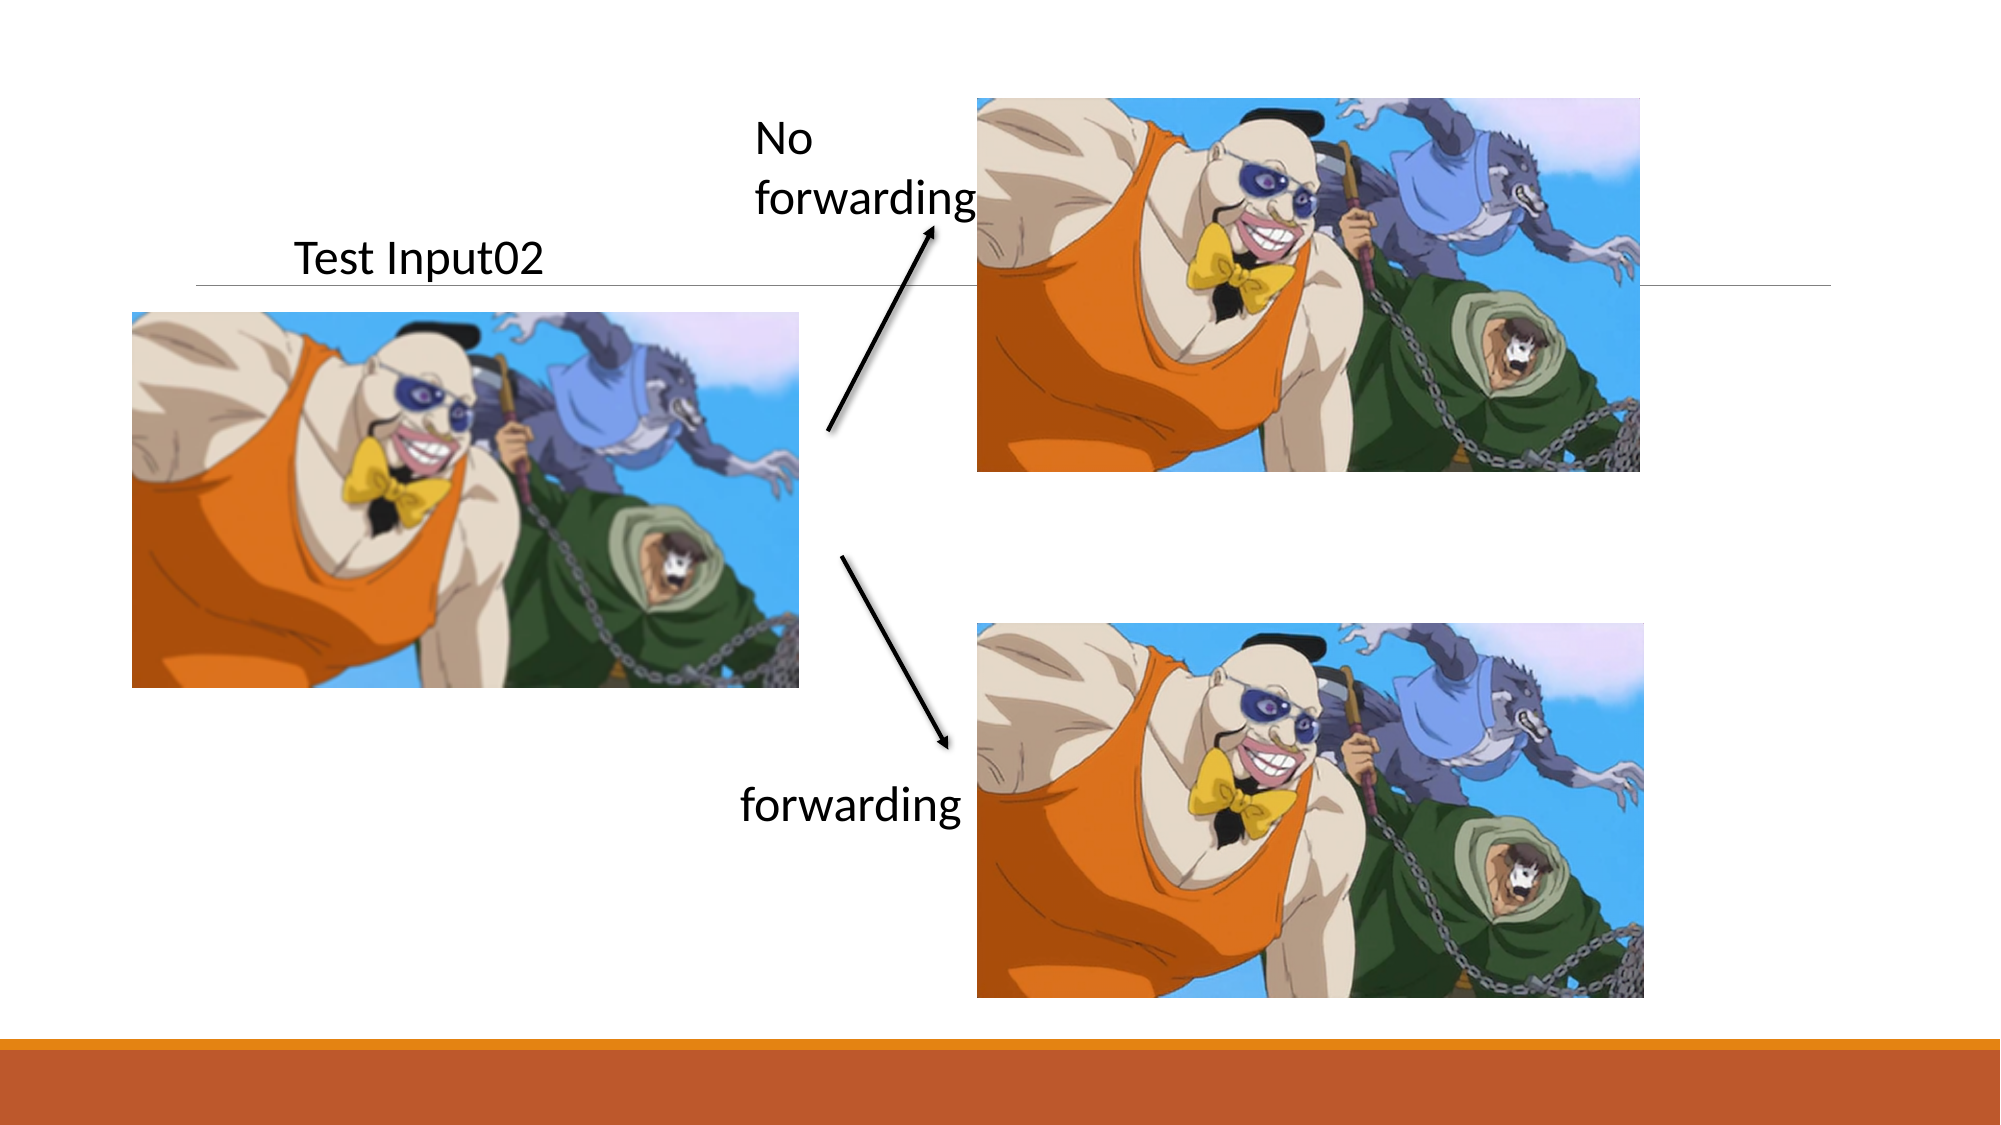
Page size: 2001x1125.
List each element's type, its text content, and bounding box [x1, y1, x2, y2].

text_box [841, 555, 949, 751]
picture [976, 622, 1645, 999]
picture [976, 98, 1641, 472]
text_box No forwarding [739, 97, 976, 292]
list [131, 311, 800, 688]
text_box forwarding [725, 704, 973, 900]
text_box Test Input02 [279, 216, 607, 308]
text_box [827, 224, 935, 432]
